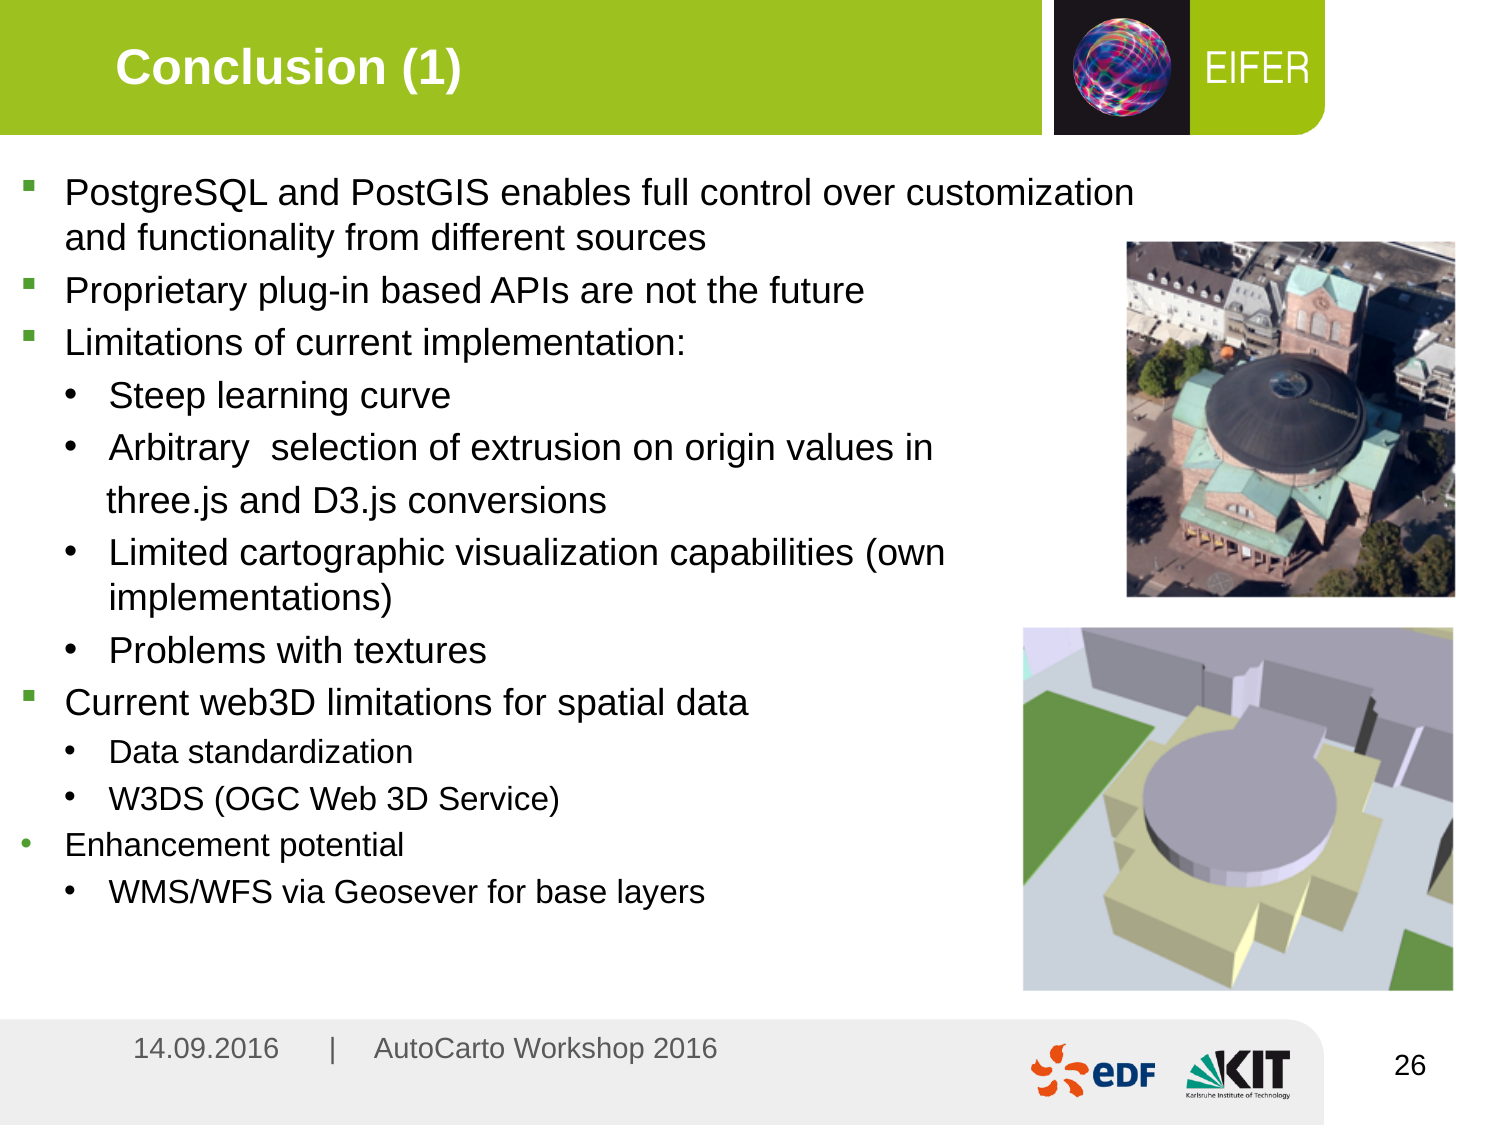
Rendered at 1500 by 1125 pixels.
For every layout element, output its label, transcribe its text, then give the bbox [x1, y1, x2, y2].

slide_number 26 [1379, 1033, 1499, 1094]
picture [1054, 0, 1325, 135]
list Conclusion (1) [100, 9, 1032, 139]
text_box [1010, 230, 1470, 1001]
picture [1027, 1037, 1300, 1102]
list PostgreSQL and PostGIS enables full control over customization and functionality from different sources Proprietary plug-in based APIs are not the future Limitations of current implementation: Steep learning curve Arbitrary selection of extrusion on origin values in three.js and D3.js conversions Limited cartographic visualization capabilities (own implementations) Problems with textures Current web3D limitations for spatial data Data standardization W3DS (OGC Web 3D Service) Enhancement potential WMS/WFS via Geosever for base layers [5, 160, 1175, 927]
